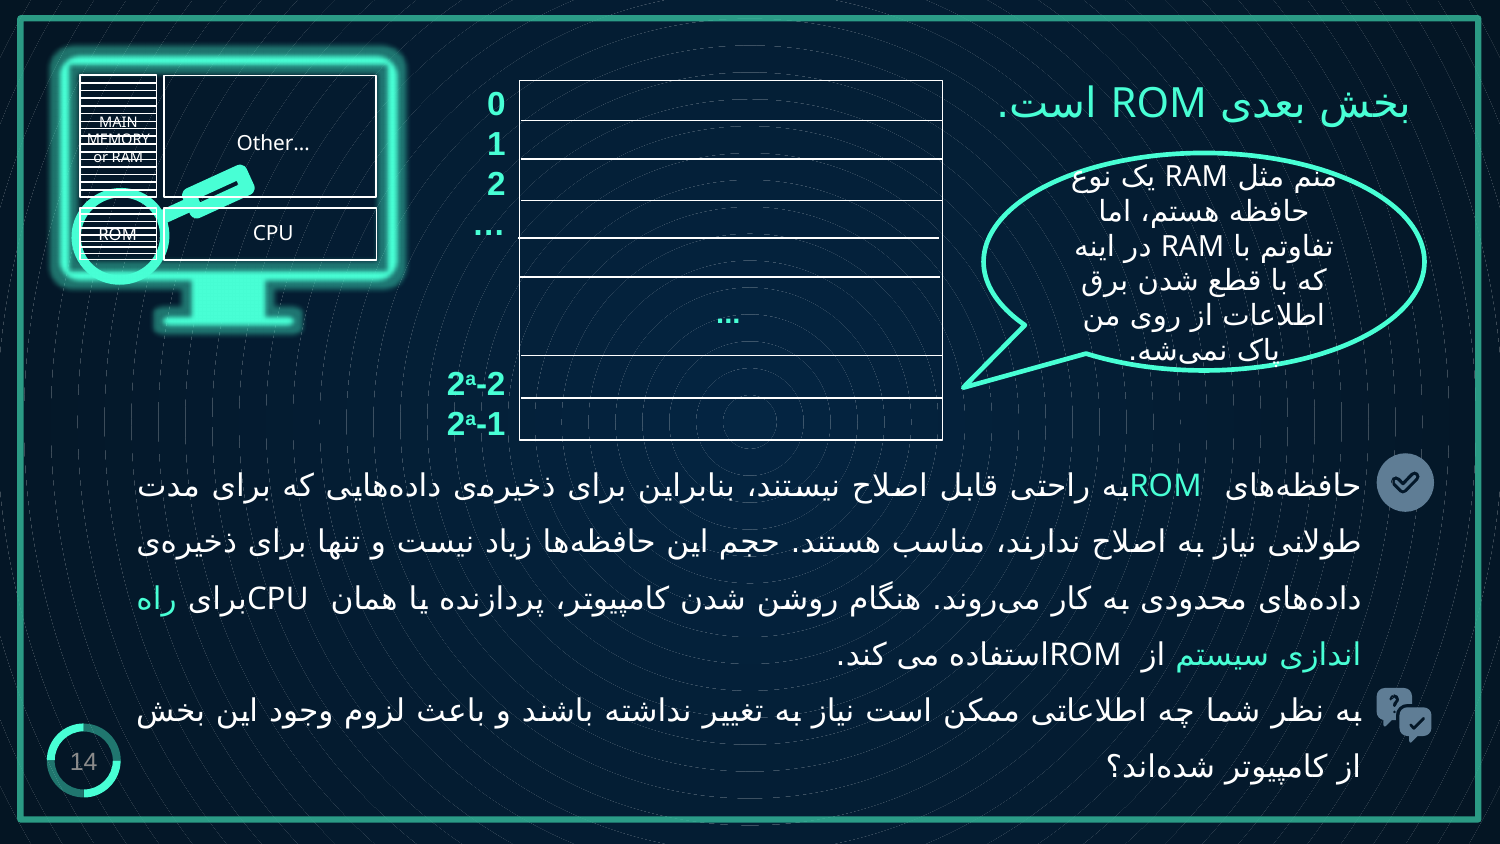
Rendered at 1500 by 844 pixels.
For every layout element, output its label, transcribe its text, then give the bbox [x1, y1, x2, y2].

text_box 0 1 2 … 2a-2 2a-1 [425, 75, 521, 450]
text_box حافظه‌های ROMبه راحتی قابل اصلاح نیستند، بنابراین برای ذخیره‌ی داده‌هایی که برای مدت طولانی نیاز به اصلاح ندارند، مناسب هستند. حجم این حافظه‌ها زیاد نیست و تنها برای ذخیره‌ی داده‌های محدودی به کار می‌روند. هنگام روشن شدن کامپیوتر، پردازنده یا همان CPUبرای راه اندازی سیستم از ROMاستفاده می کند. به نظر شما چه اطلاعاتی ممکن است نیاز به تغییر نداشته باشند و باعث لزوم وجود این بخش از کامپیوتر شده‌اند؟ [120, 468, 1377, 763]
text_box [521, 166, 943, 200]
title بخش بعدی ROM است. [970, 51, 1438, 151]
text_box منم مثل RAM یک نوع حافظه هستم، اما تفاوتم با RAM در اینه که با قطع شدن برق اطلاعات از روی من پاک نمی‌شه. [963, 152, 1425, 388]
text_box [521, 80, 943, 120]
text_box [521, 127, 943, 158]
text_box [54, 50, 402, 330]
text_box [1376, 687, 1432, 743]
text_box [1376, 452, 1435, 513]
text_box [521, 362, 943, 397]
text_box [521, 207, 943, 355]
text_box ... [630, 286, 827, 337]
text_box [521, 404, 943, 441]
slide_number 14 [46, 723, 121, 798]
